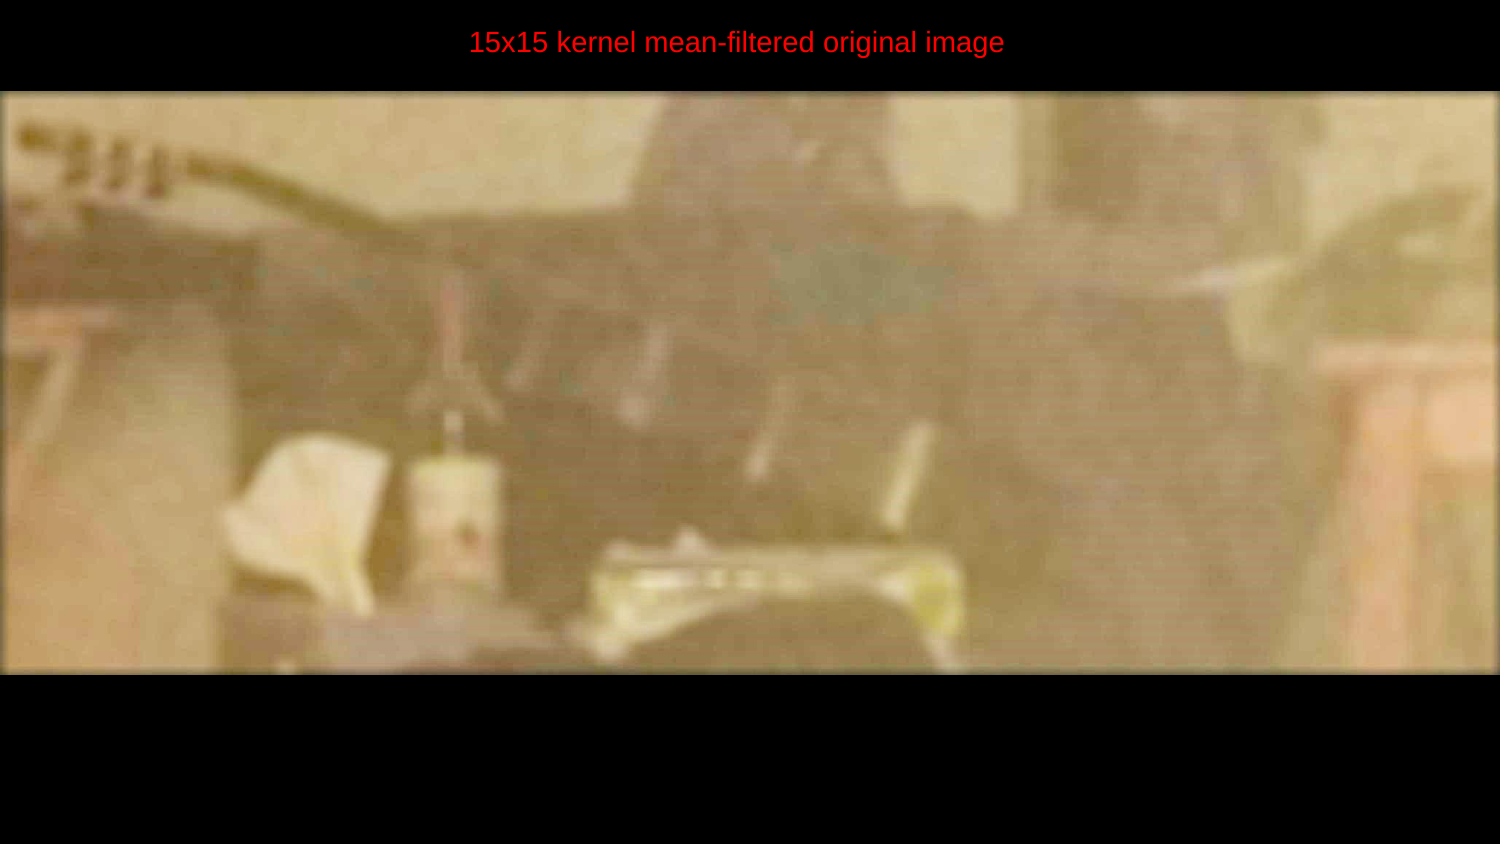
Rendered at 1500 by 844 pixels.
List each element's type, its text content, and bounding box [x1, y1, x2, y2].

picture [0, 91, 1500, 676]
text_box 15x15 kernel mean-filtered original image [453, 8, 1452, 90]
